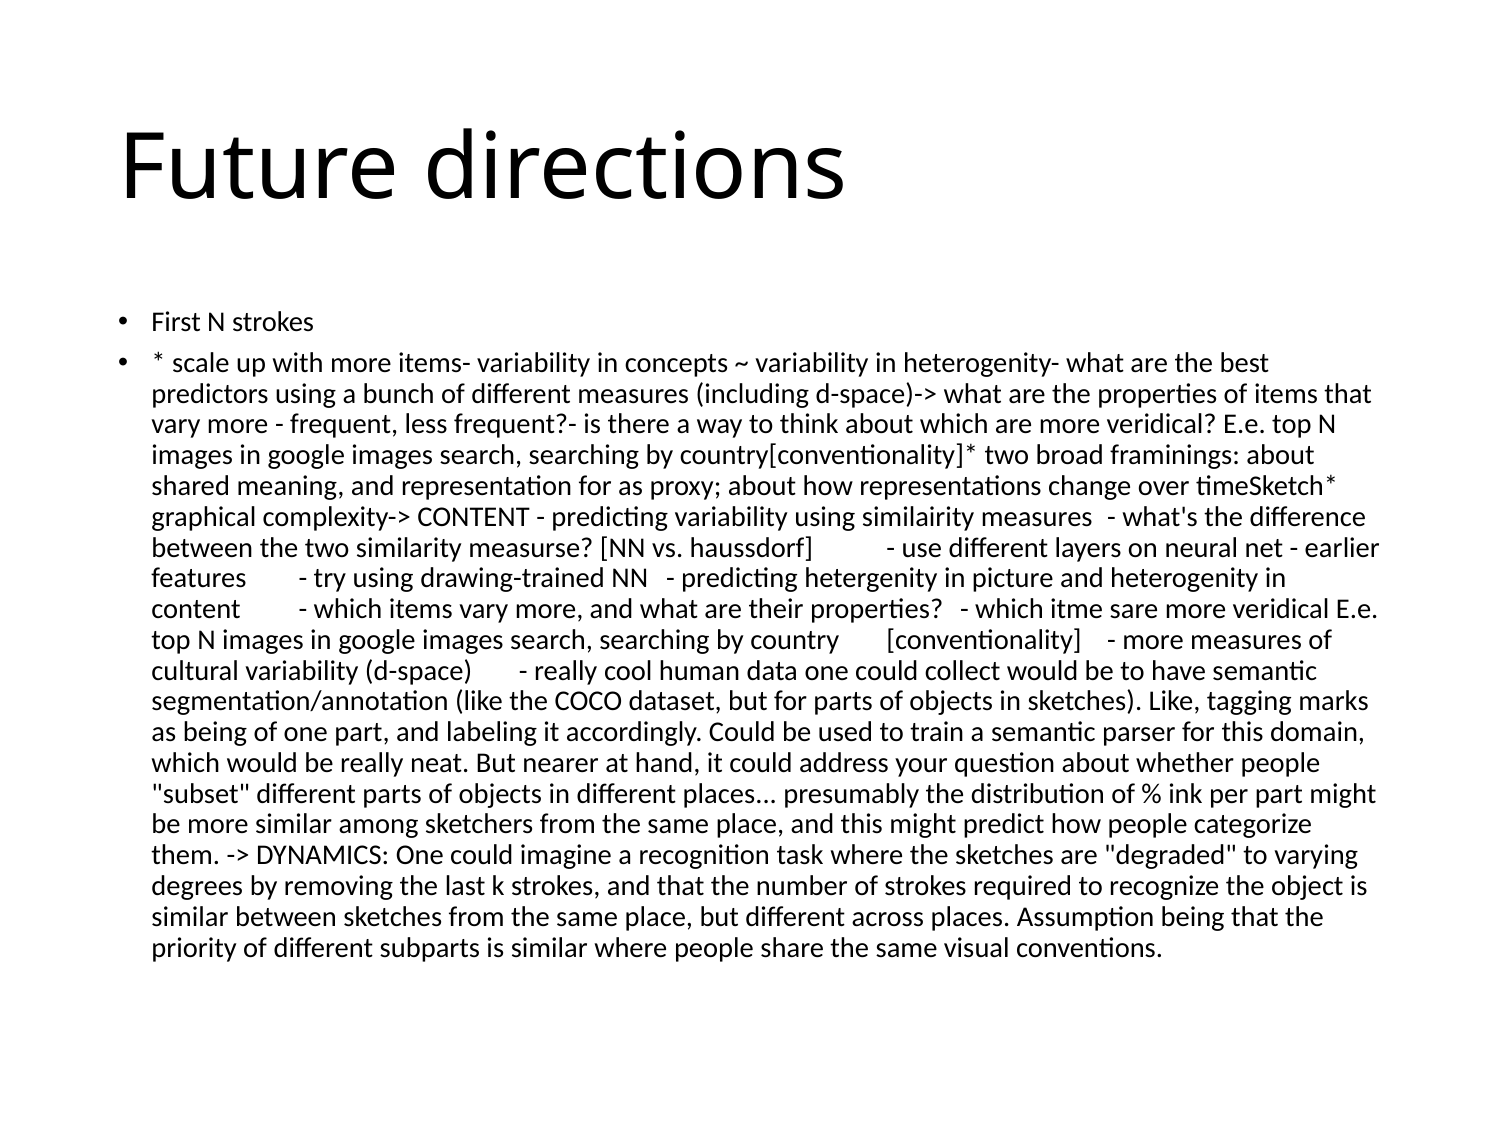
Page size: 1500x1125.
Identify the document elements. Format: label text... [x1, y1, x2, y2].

list First N strokes * scale up with more items- variability in concepts ~ variability in heterogenity- what are the best predictors using a bunch of different measures (including d-space)-> what are the properties of items that vary more - frequent, less frequent?- is there a way to think about which are more veridical? E.e. top N images in google images search, searching by country[conventionality]* two broad framinings: about shared meaning, and representation for as proxy; about how representations change over timeSketch* graphical complexity-> CONTENT - predicting variability using similairity measures - what's the difference between the two similarity measurse? [NN vs. haussdorf] - use different layers on neural net - earlier features - try using drawing-trained NN - predicting hetergenity in picture and heterogenity in content - which items vary more, and what are their properties? - which itme sare more veridical E.e. top N images in google images search, searching by country [conventionality] - more measures of cultural variability (d-space) - really cool human data one could collect would be to have semantic segmentation/annotation (like the COCO dataset, but for parts of objects in sketches). Like, tagging marks as being of one part, and labeling it accordingly. Could be used to train a semantic parser for this domain, which would be really neat. But nearer at hand, it could address your question about whether people "subset" different parts of objects in different places... presumably the distribution of % ink per part might be more similar among sketchers from the same place, and this might predict how people categorize them. -> DYNAMICS: One could imagine a recognition task where the sketches are "degraded" to varying degrees by removing the last k strokes, and that the number of strokes required to recognize the object is similar between sketches from the same place, but different across places. Assumption being that the priority of different subparts is similar where people share the same visual conventions. [103, 299, 1397, 1014]
title Future directions [103, 59, 1397, 278]
